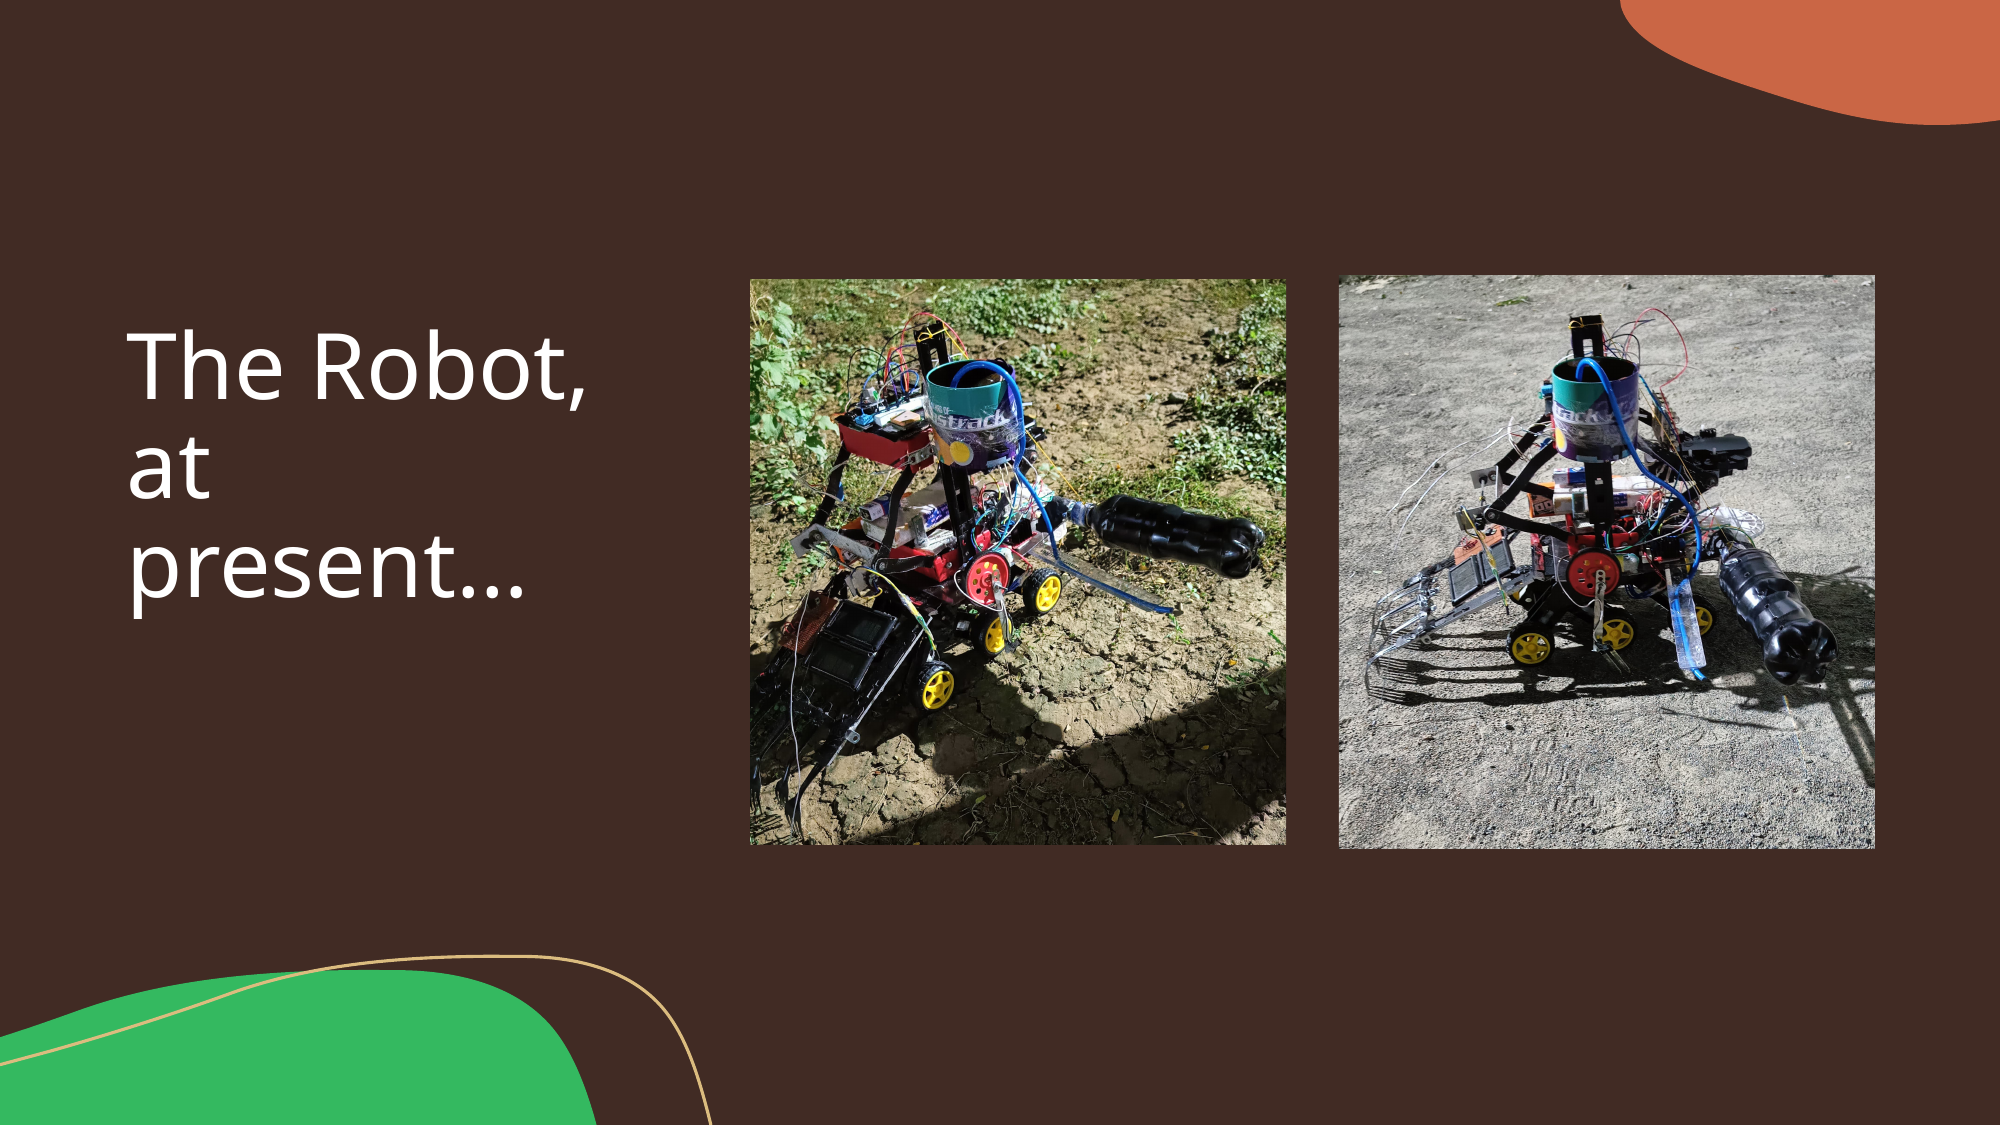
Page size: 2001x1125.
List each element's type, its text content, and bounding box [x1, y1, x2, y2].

picture [749, 279, 1287, 845]
text_box The Robot, at present… [111, 125, 625, 625]
picture [1338, 275, 1875, 849]
text_box [1619, 0, 2000, 127]
text_box [0, 0, 2000, 1125]
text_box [0, 956, 711, 1125]
